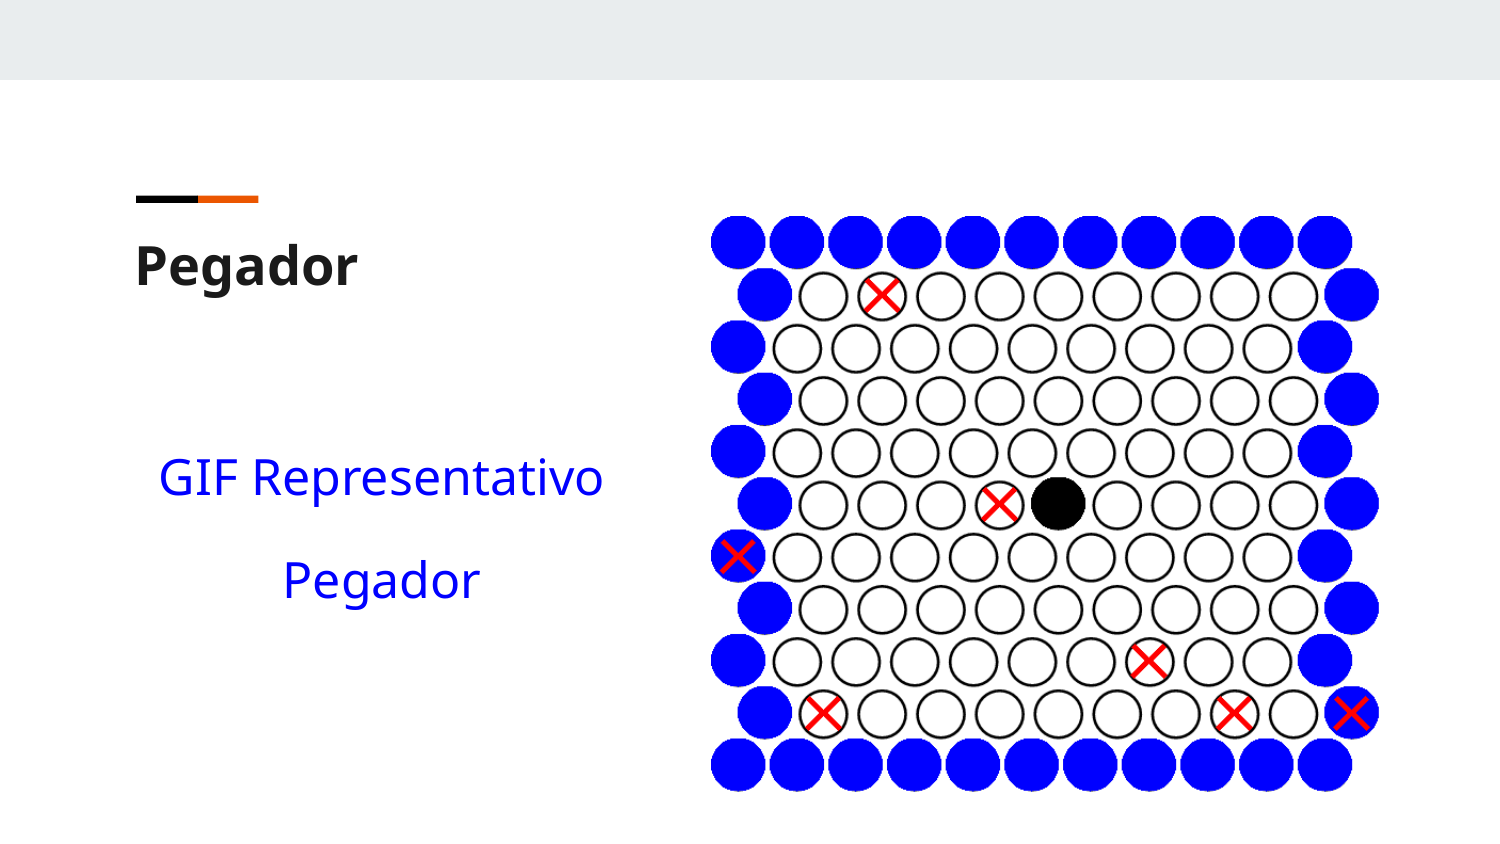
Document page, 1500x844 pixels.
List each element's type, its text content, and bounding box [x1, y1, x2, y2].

picture [711, 216, 1381, 794]
text_box Pegador [119, 216, 709, 304]
text_box GIF Representativo Pegador [119, 421, 645, 484]
